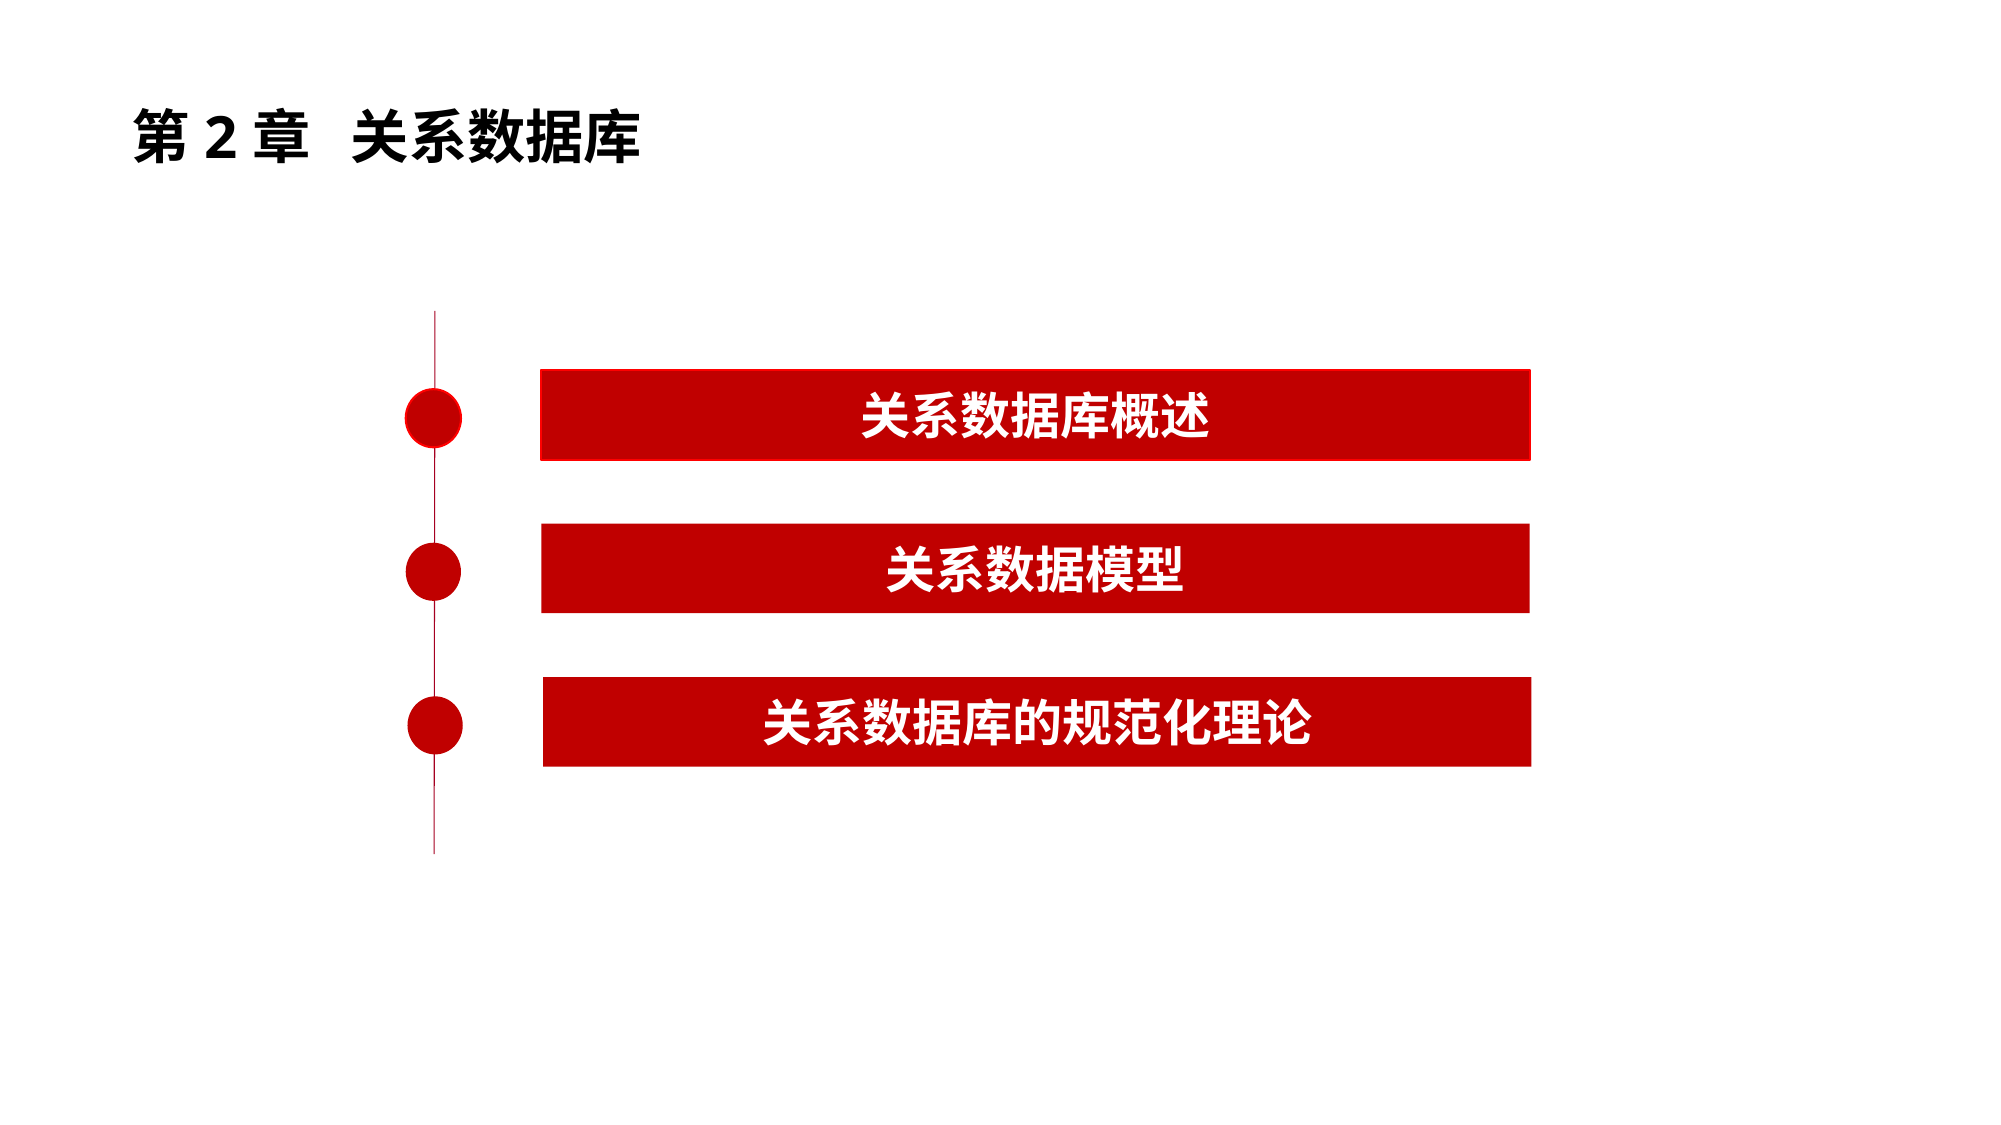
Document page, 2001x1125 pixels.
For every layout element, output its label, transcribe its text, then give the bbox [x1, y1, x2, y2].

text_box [407, 677, 1532, 767]
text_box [405, 523, 1530, 614]
text_box 第2章 关系数据库 [109, 70, 1297, 200]
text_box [405, 370, 1530, 460]
